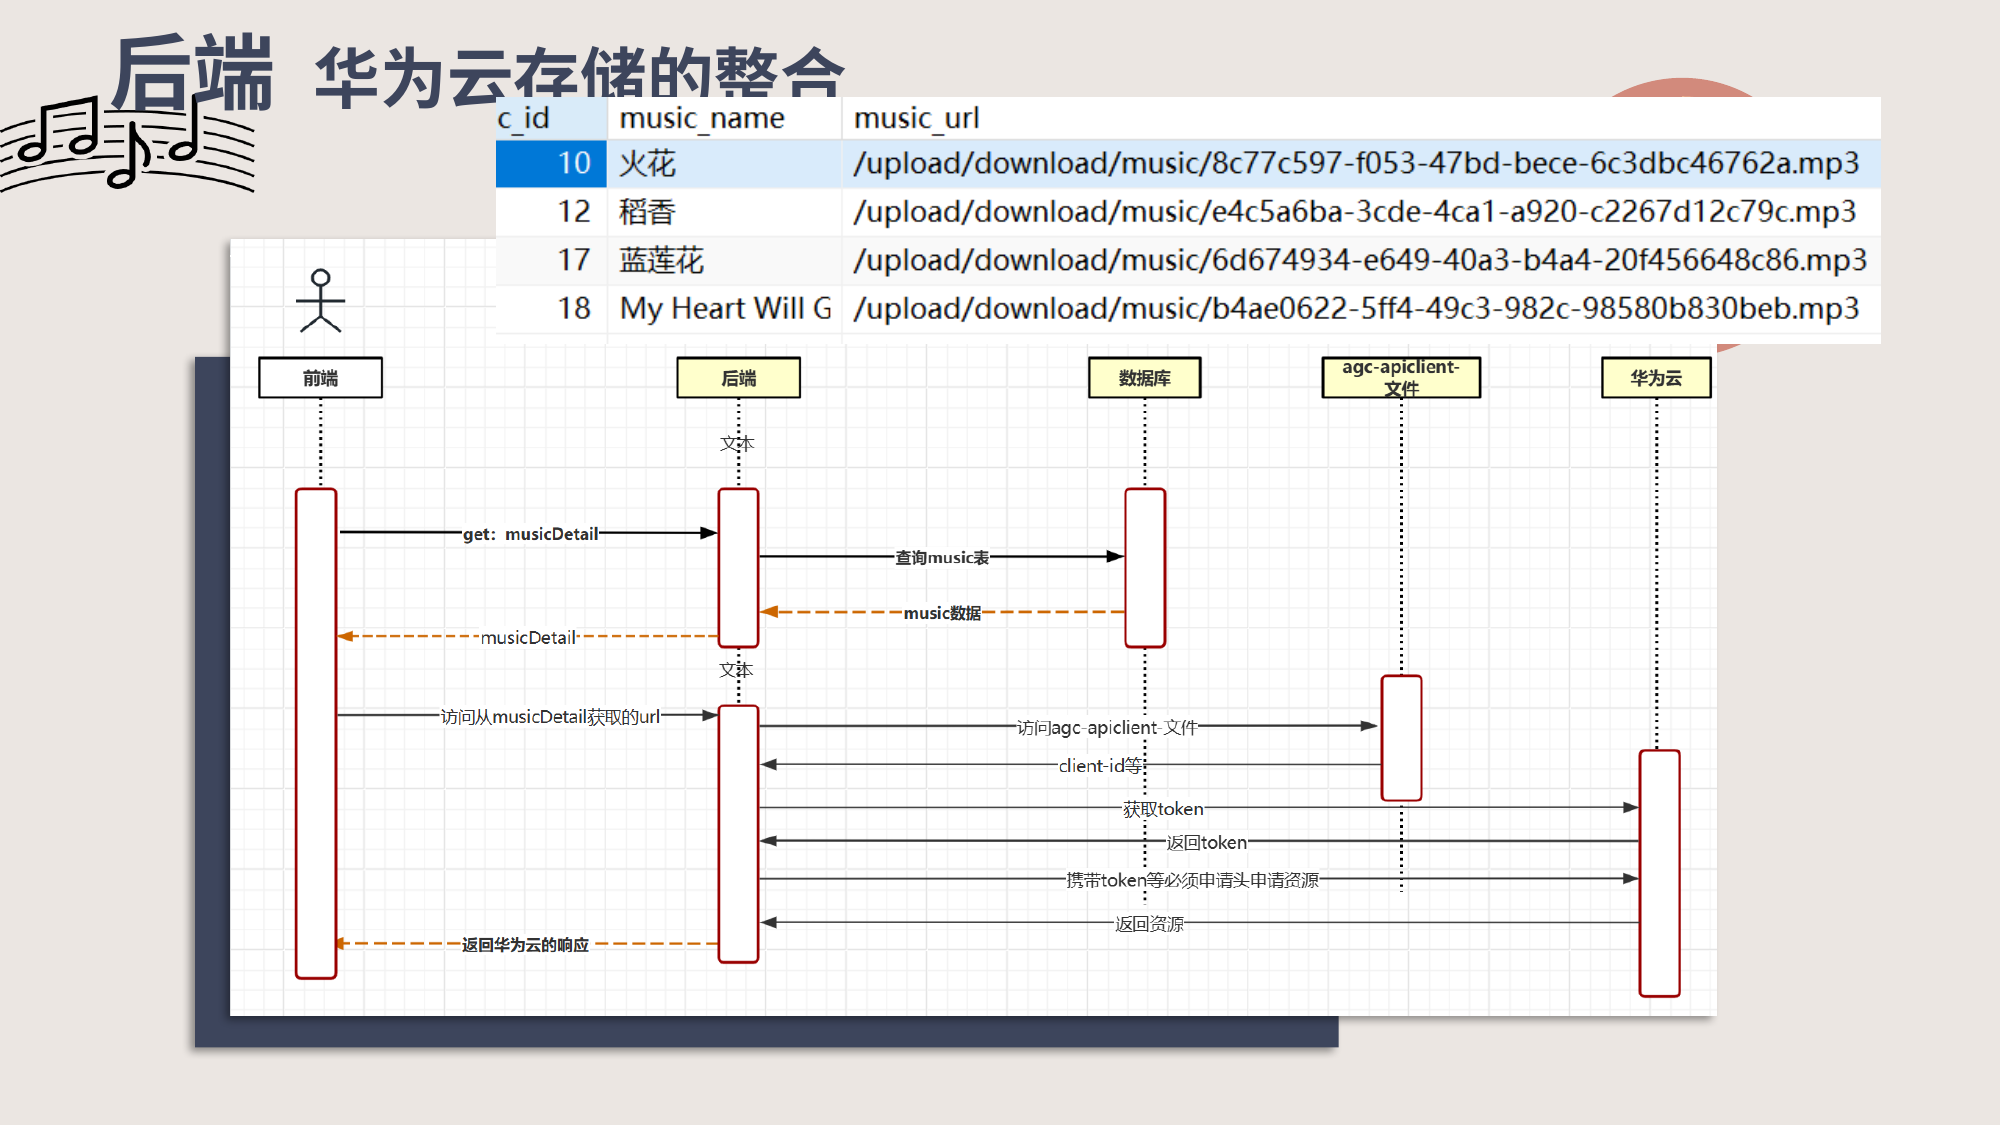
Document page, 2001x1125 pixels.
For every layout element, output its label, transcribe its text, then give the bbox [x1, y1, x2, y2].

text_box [1542, 77, 1822, 96]
text_box [194, 356, 1340, 1048]
picture [0, 26, 1881, 1016]
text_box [1717, 344, 1822, 358]
text_box 后端 华为云存储的整合 [94, 12, 1265, 128]
